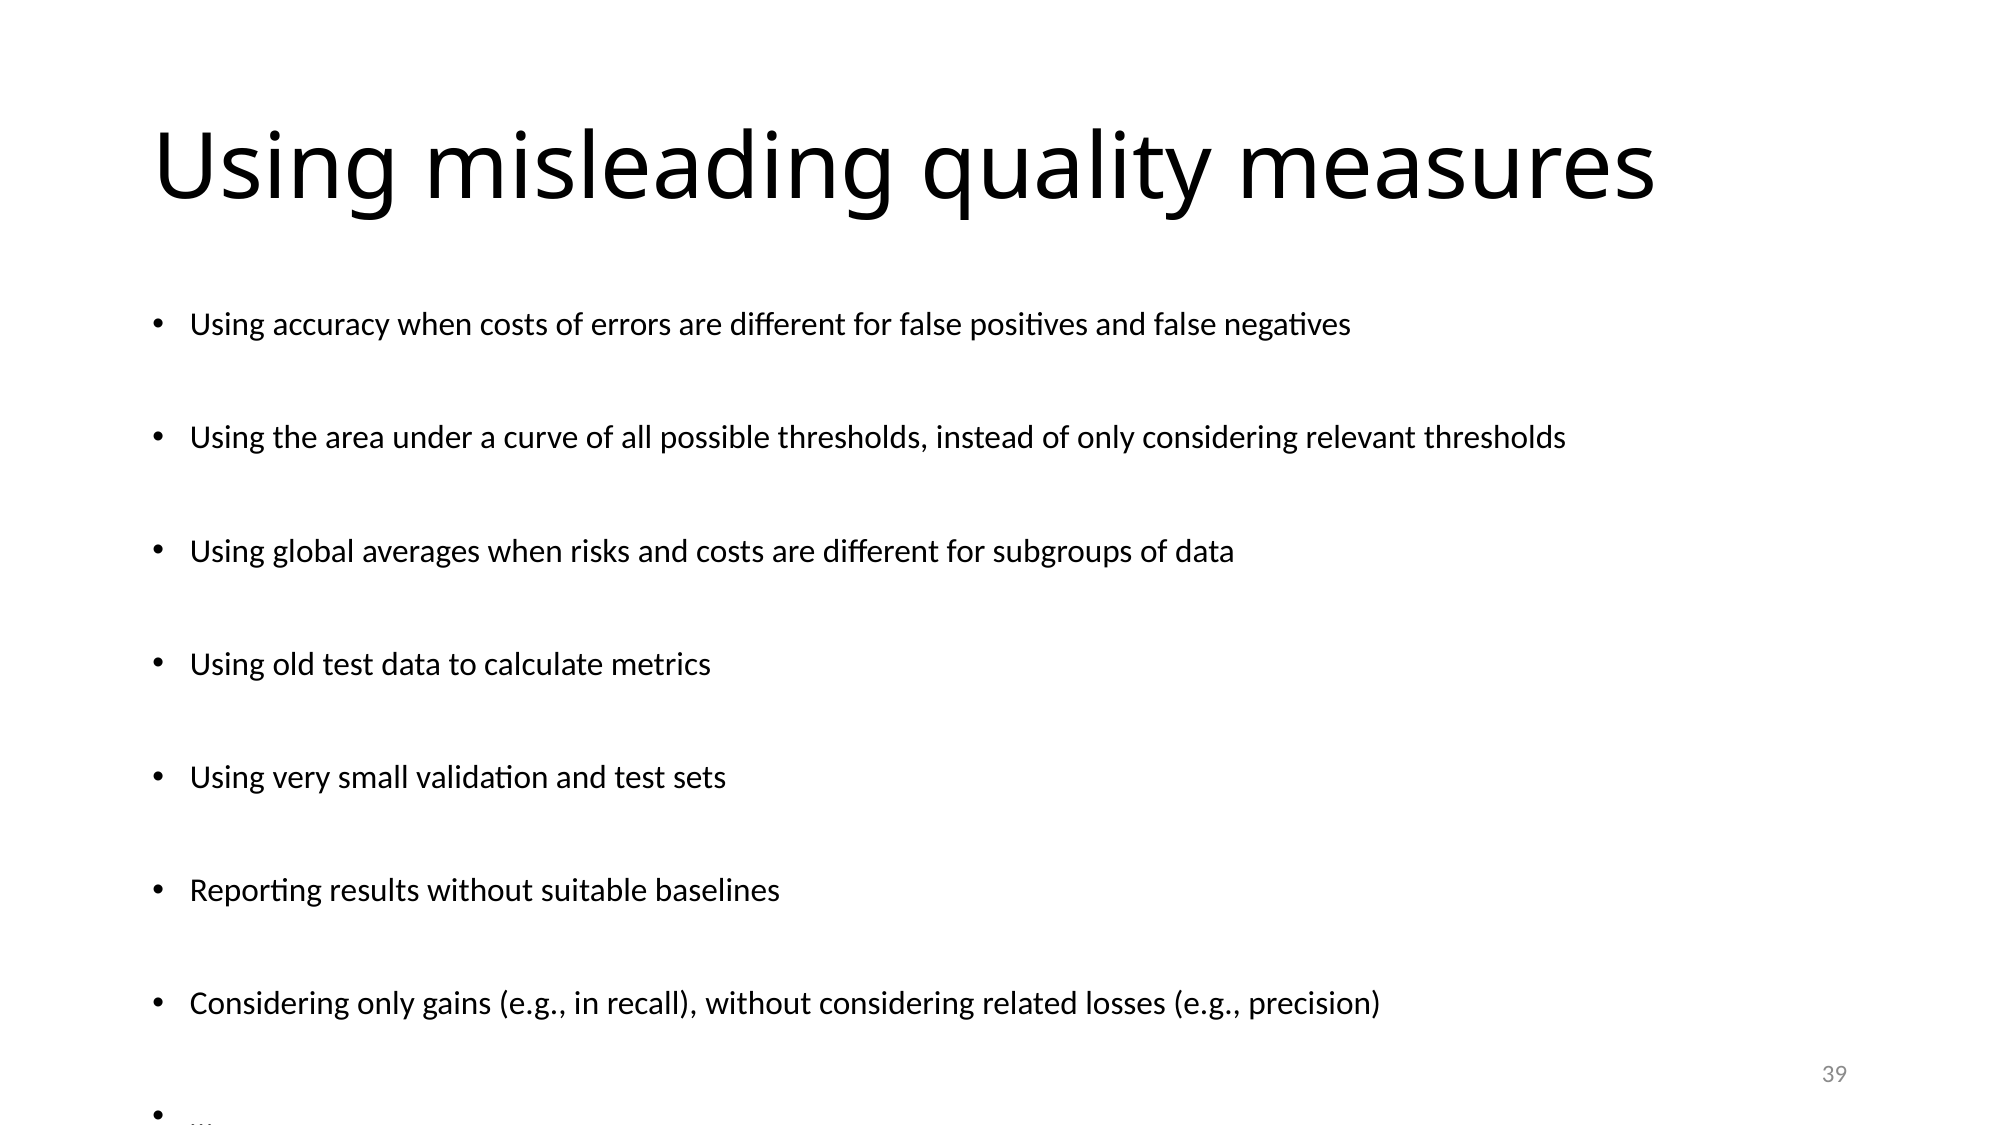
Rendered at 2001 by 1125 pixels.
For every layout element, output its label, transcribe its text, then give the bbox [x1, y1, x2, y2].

list Using accuracy when costs of errors are different for false positives and false negatives Using the area under a curve of all possible thresholds, instead of only considering relevant thresholds Using global averages when risks and costs are different for subgroups of data Using old test data to calculate metrics Using very small validation and test sets Reporting results without suitable baselines Considering only gains (e.g., in recall), without considering related losses (e.g., precision) … [137, 299, 1863, 1014]
slide_number 39 [1412, 1042, 1863, 1103]
title Using misleading quality measures [137, 59, 1863, 278]
